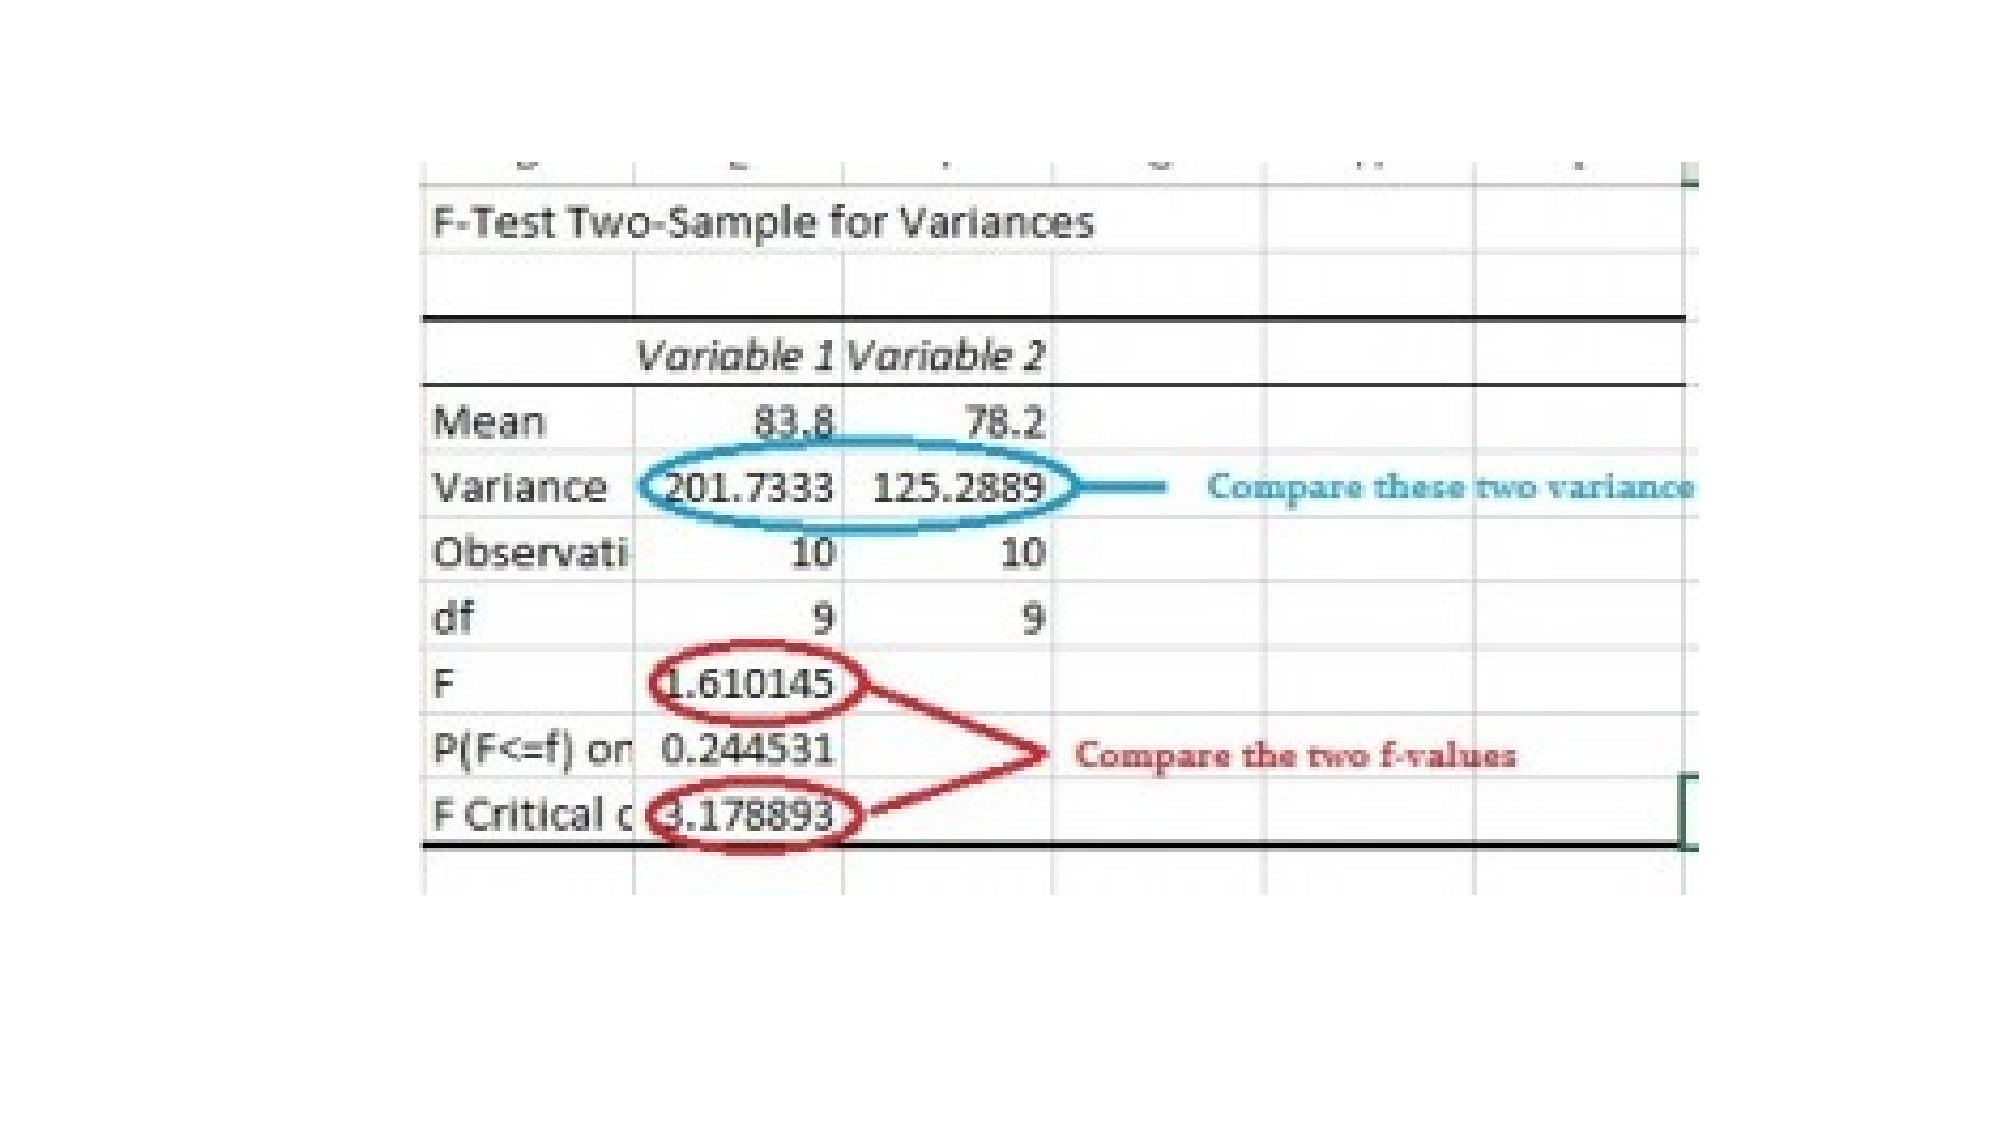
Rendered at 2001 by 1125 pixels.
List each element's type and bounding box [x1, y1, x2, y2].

picture [419, 161, 1699, 896]
